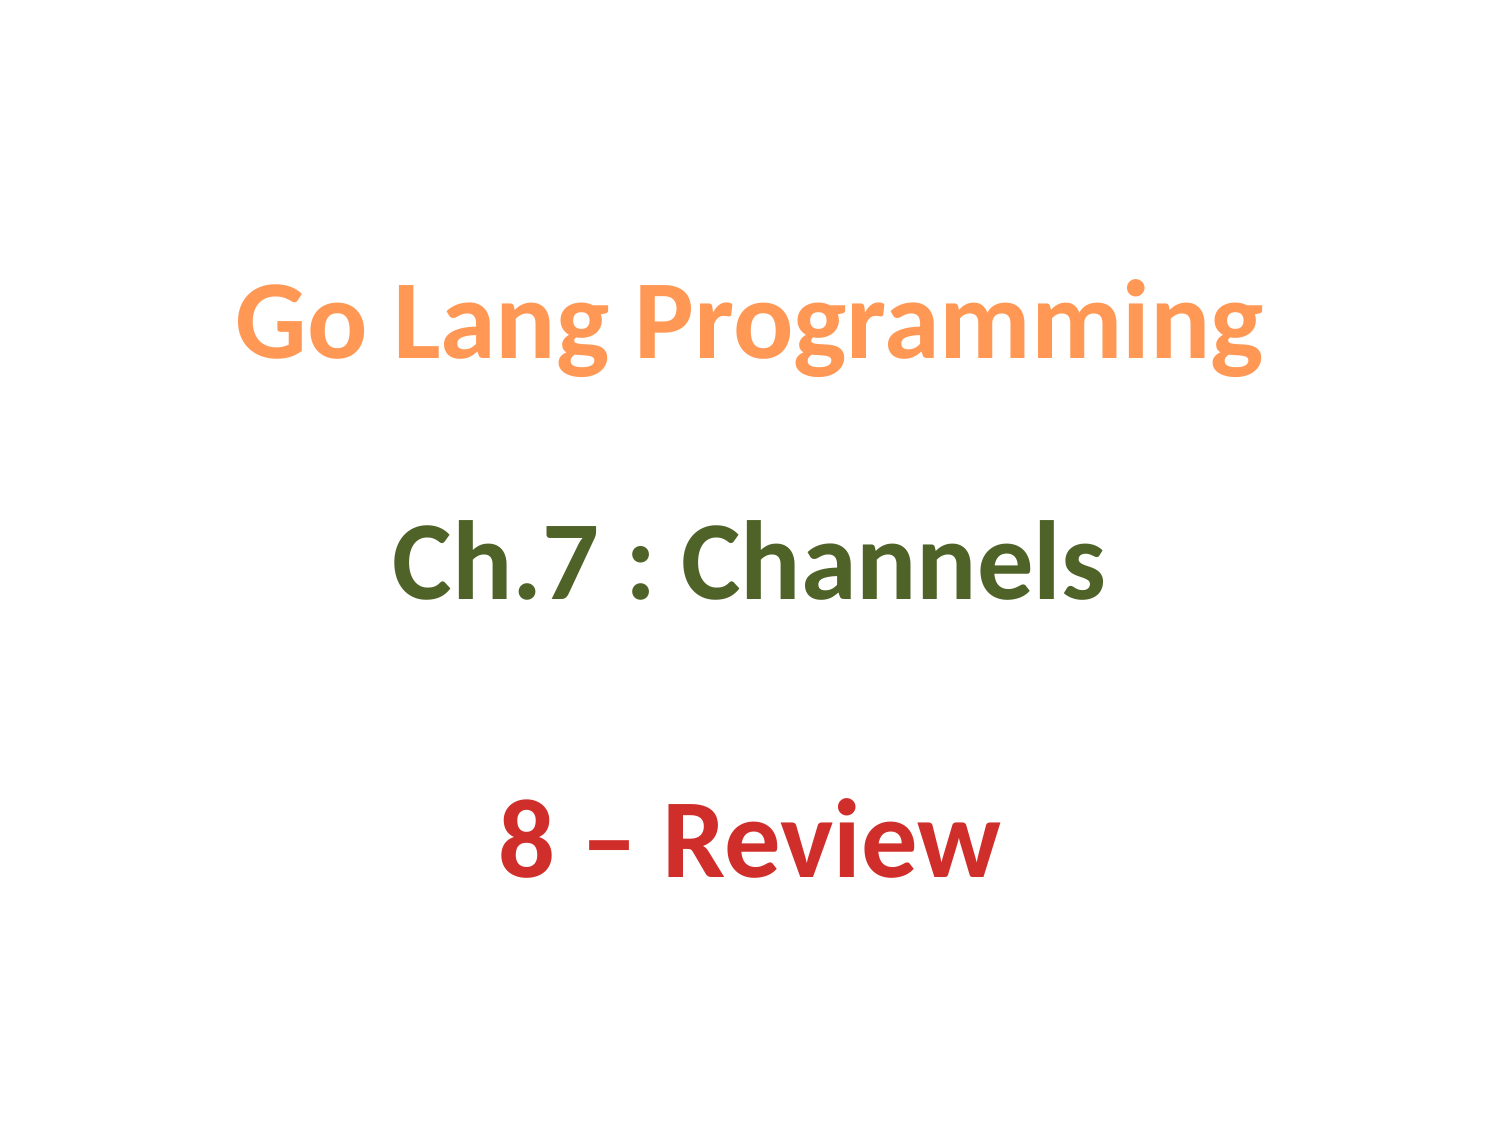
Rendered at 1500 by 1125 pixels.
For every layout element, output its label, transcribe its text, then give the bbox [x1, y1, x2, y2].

text_box Go Lang Programming [0, 238, 1500, 388]
text_box Ch.7 : Channels [0, 479, 1500, 630]
text_box 8 – Review [0, 757, 1500, 908]
